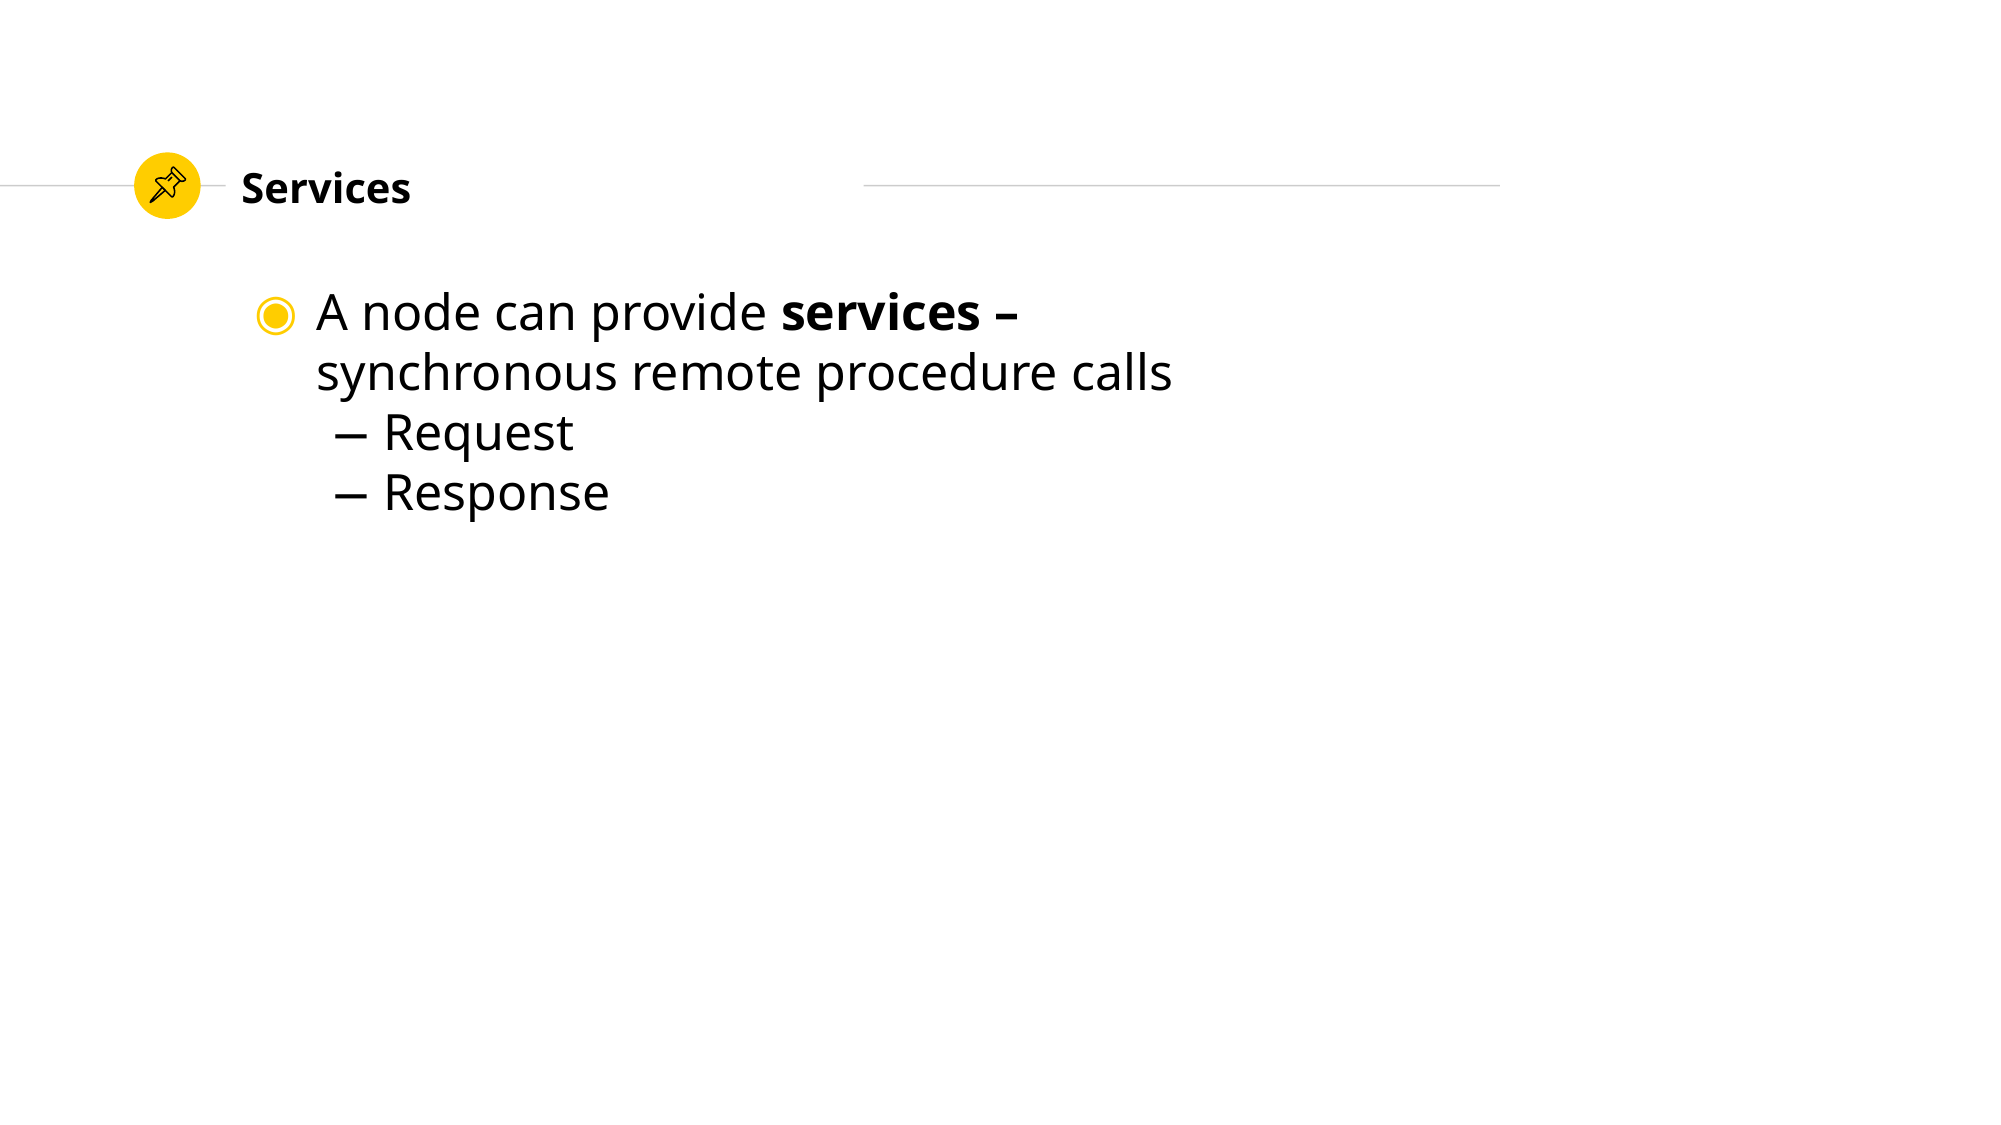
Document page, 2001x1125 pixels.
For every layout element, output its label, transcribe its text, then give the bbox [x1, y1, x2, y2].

text_box [171, 167, 186, 182]
text_box [150, 188, 165, 203]
text_box A node can provide services – synchronous remote procedure calls Request Response [226, 265, 1344, 776]
text_box [155, 172, 181, 197]
text_box Services [226, 151, 863, 223]
